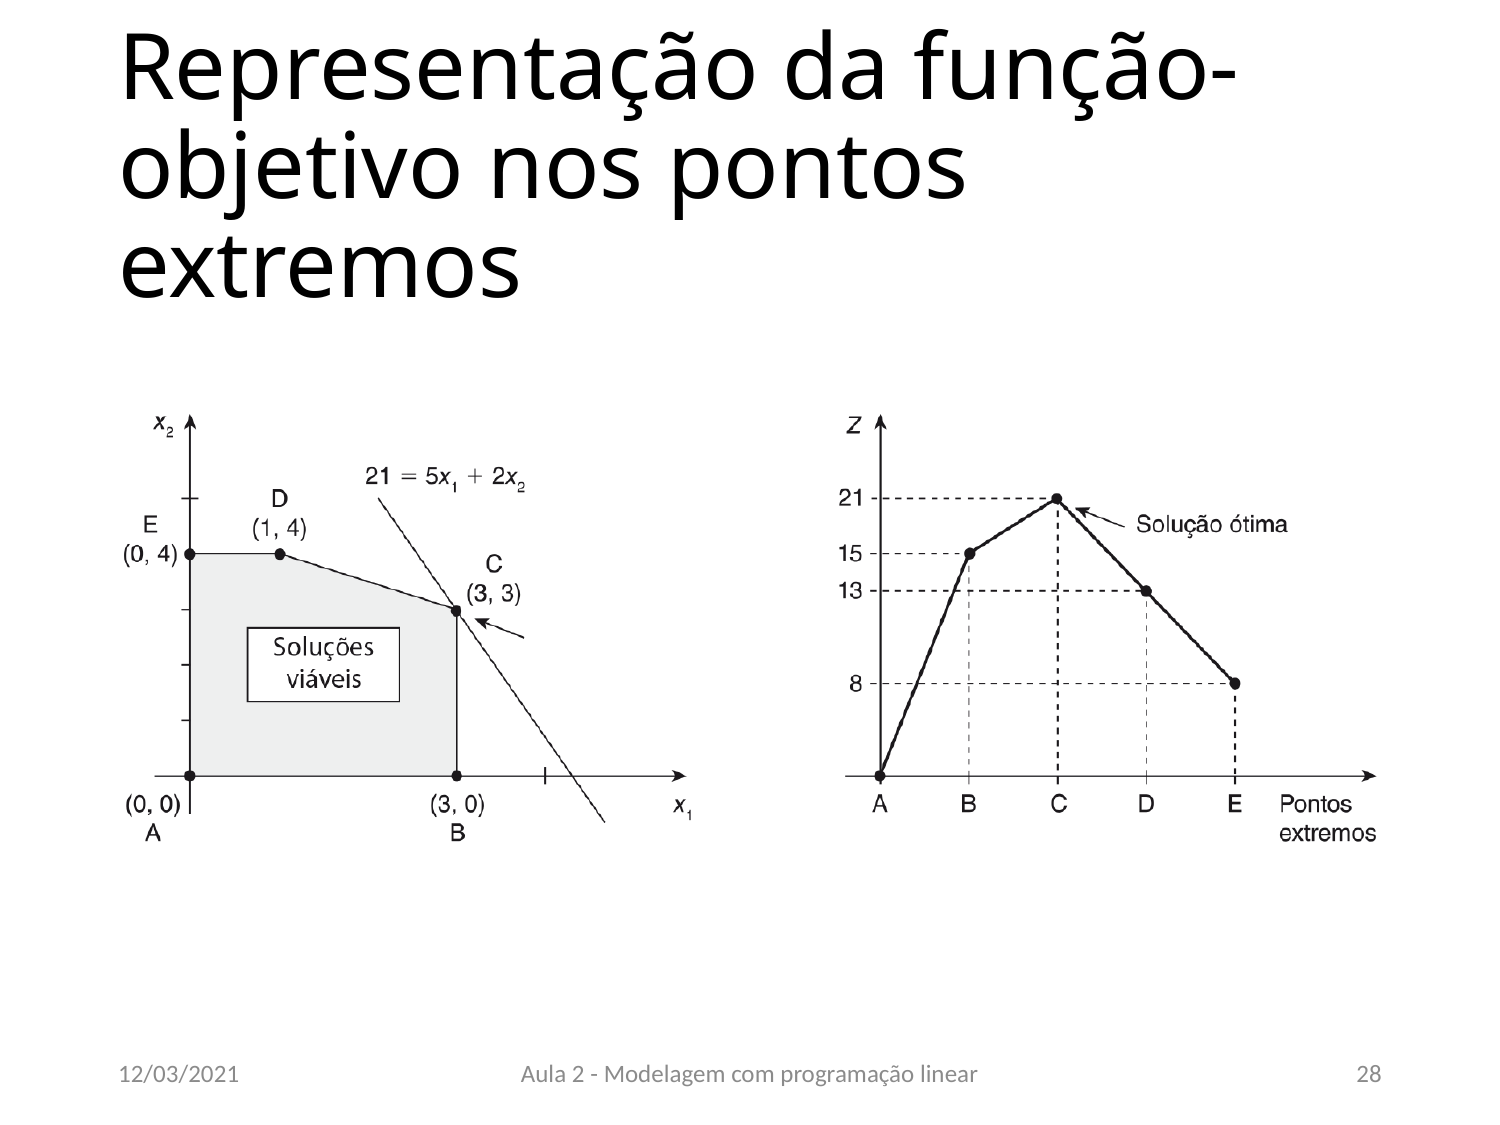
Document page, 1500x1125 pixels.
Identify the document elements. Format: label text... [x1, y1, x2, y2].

title Representação da função-objetivo nos pontos extremos [103, 59, 1397, 278]
slide_number 28 [1059, 1042, 1397, 1103]
footer Aula 2 - Modelagem com programação linear [496, 1042, 1004, 1103]
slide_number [103, 1042, 441, 1103]
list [103, 402, 1397, 864]
